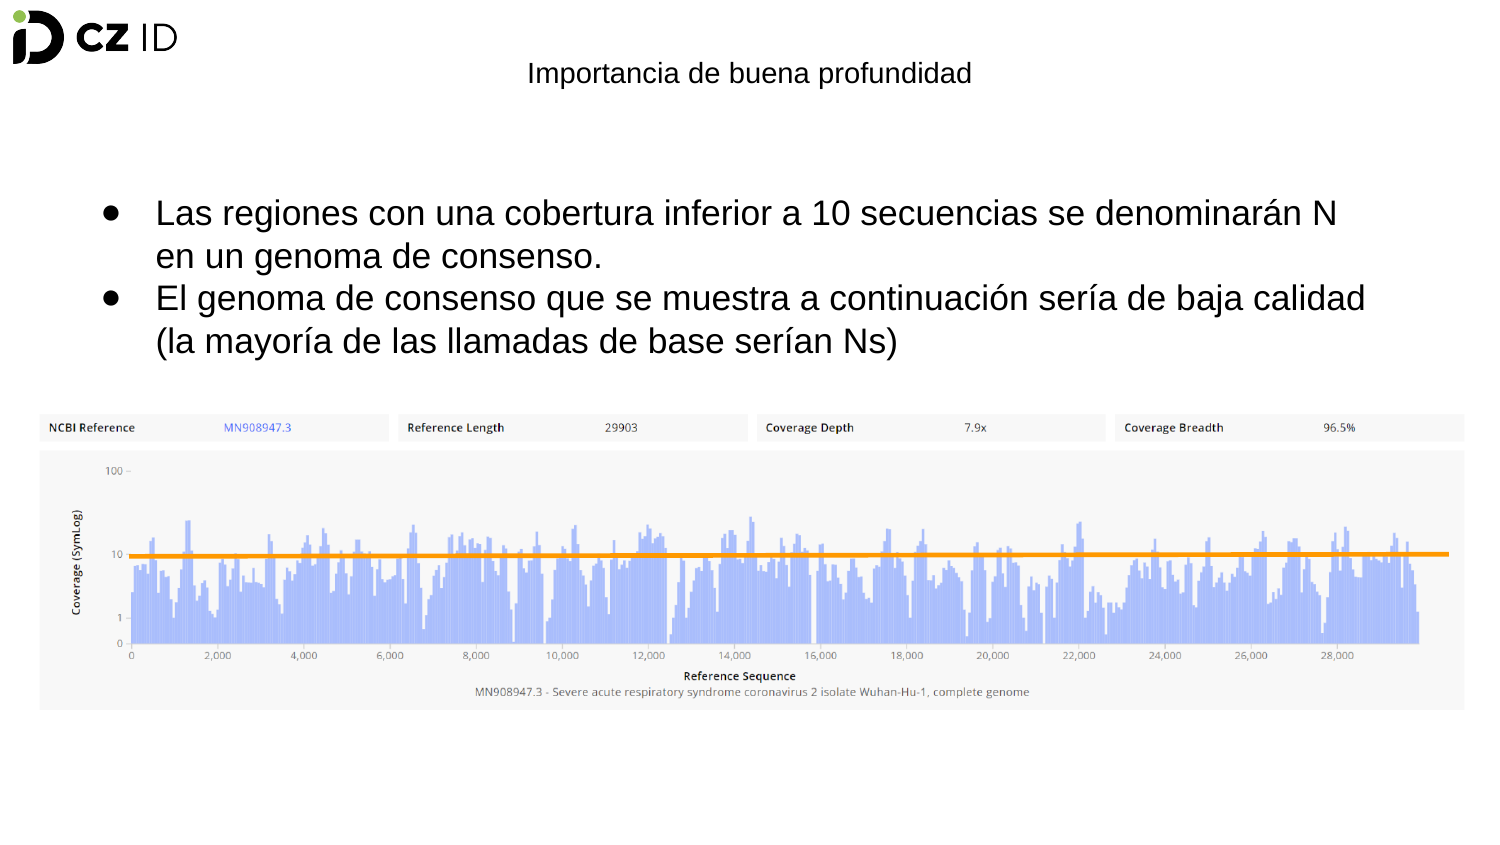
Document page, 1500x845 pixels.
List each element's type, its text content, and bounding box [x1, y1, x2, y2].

text_box Las regiones con una cobertura inferior a 10 secuencias se denominarán N en un genoma de consenso. El genoma de consenso que se muestra a continuación sería de baja calidad (la mayoría de las llamadas de base serían Ns) [65, 175, 1386, 395]
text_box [128, 553, 1450, 557]
picture [24, 397, 1476, 710]
picture [13, 10, 178, 64]
title Importancia de buena profundidad [51, 39, 1449, 134]
